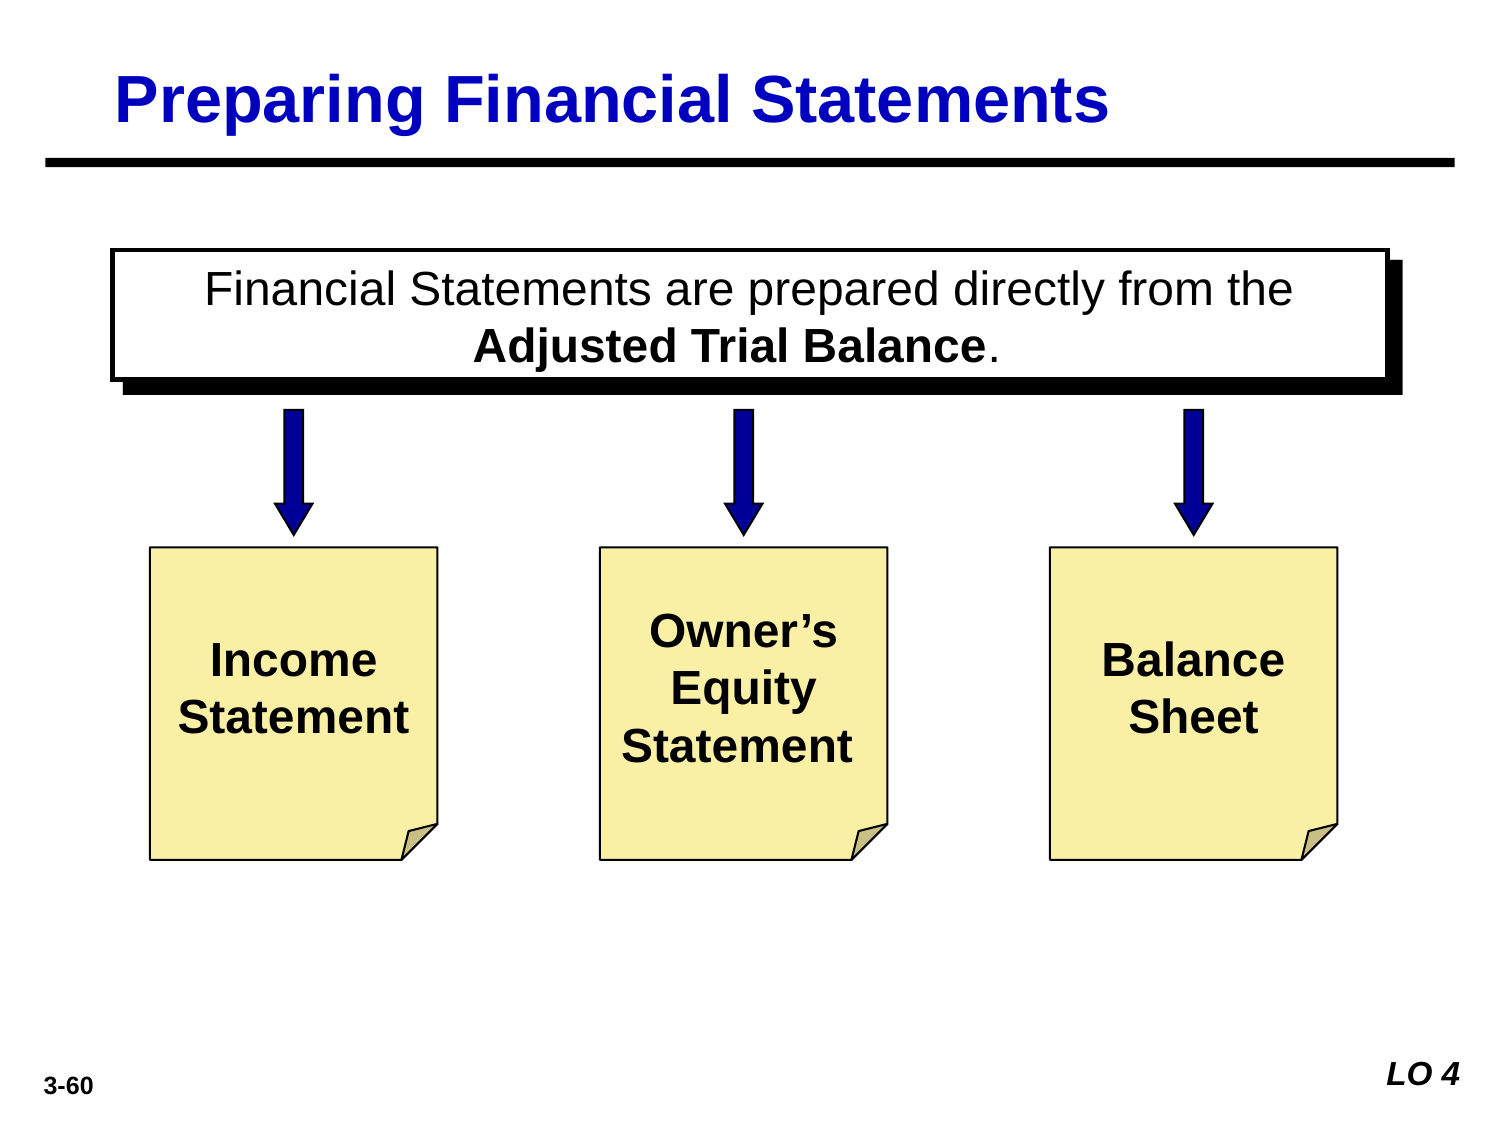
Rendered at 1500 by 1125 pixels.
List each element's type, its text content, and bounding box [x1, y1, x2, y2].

text_box [1175, 409, 1213, 535]
text_box Income Statement [149, 547, 438, 860]
text_box Balance Sheet [1049, 547, 1338, 860]
text_box Owner’s Equity Statement [599, 547, 888, 860]
text_box [275, 409, 313, 535]
text_box Financial Statements are prepared directly from the Adjusted Trial Balance. [112, 249, 1388, 380]
text_box LO 4 [1324, 1044, 1475, 1100]
text_box Preparing Financial Statements [99, 50, 1450, 142]
text_box [725, 409, 763, 535]
